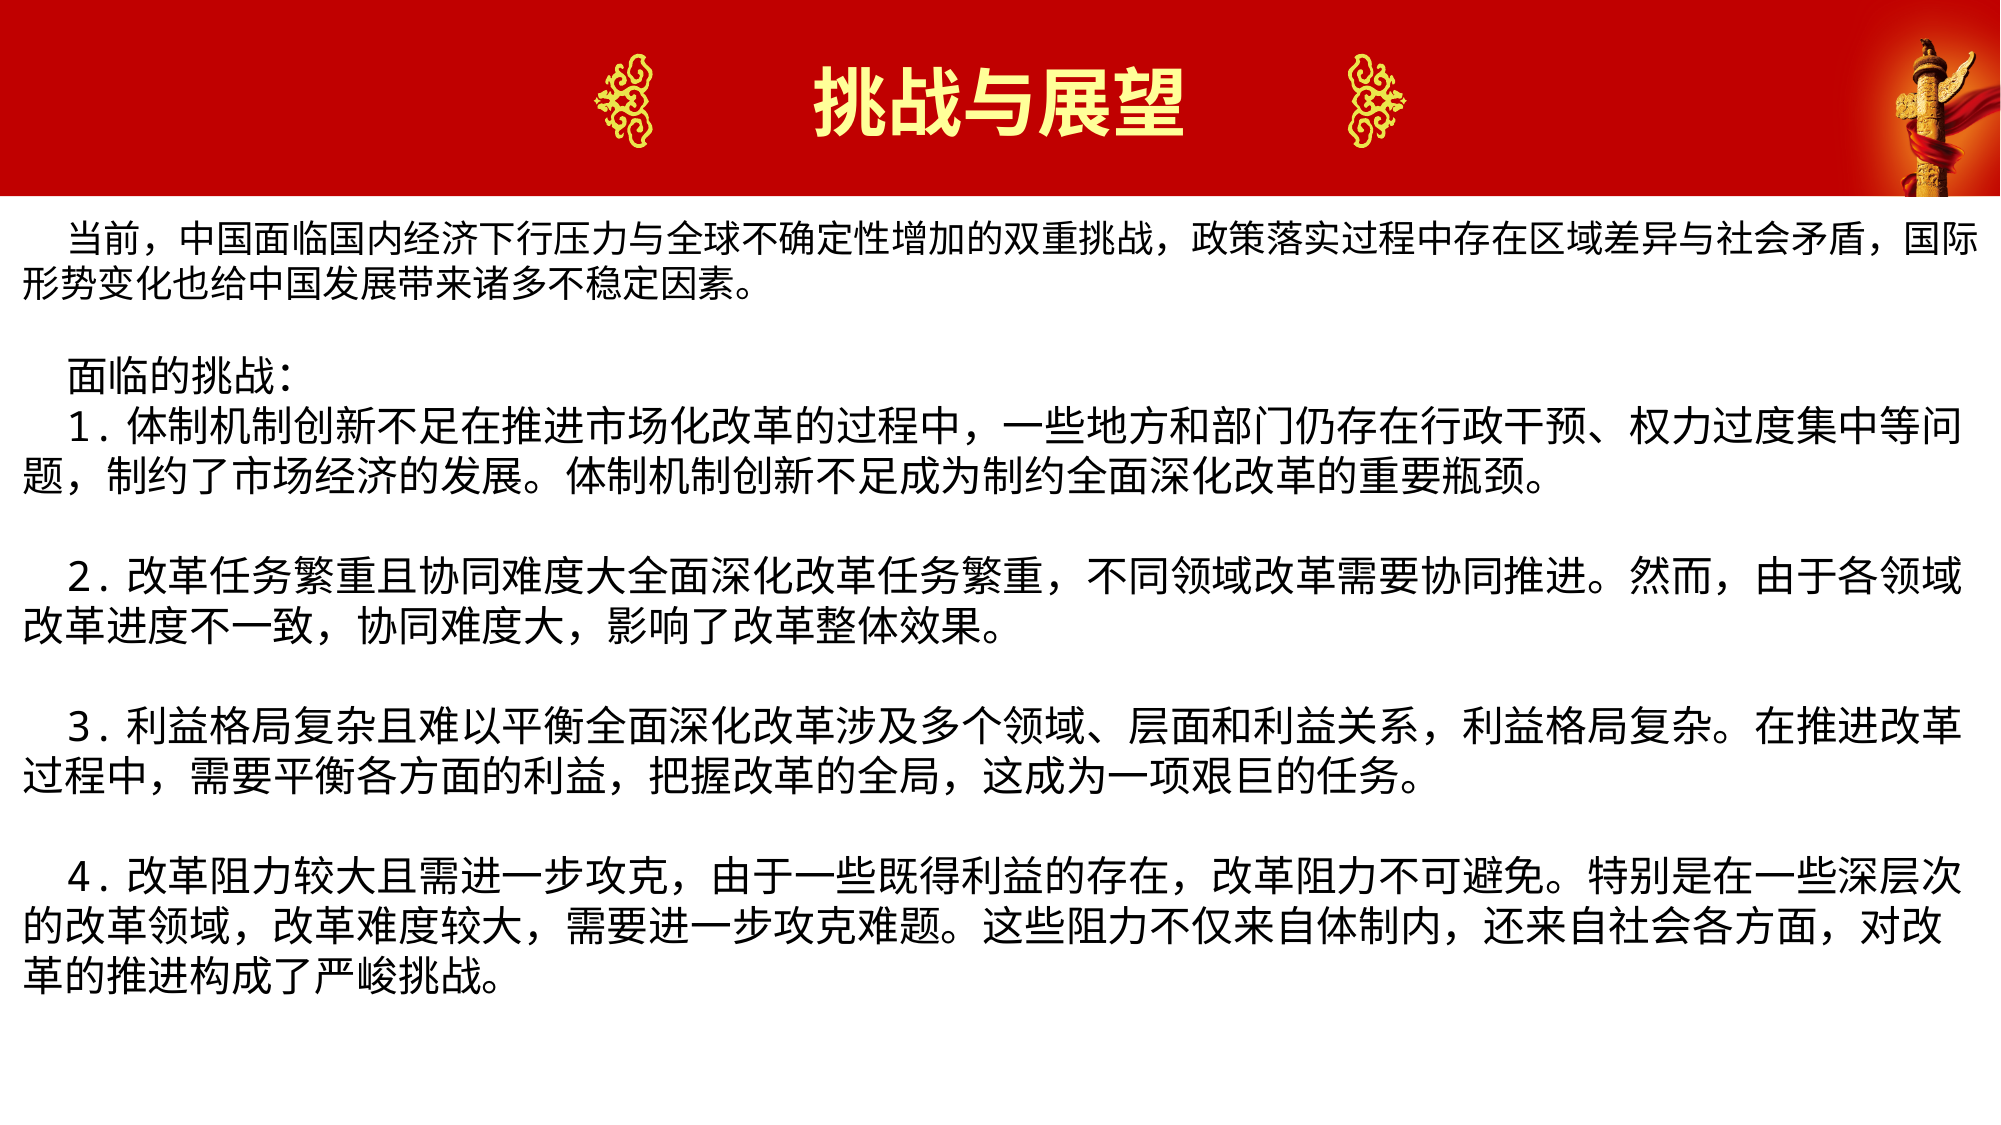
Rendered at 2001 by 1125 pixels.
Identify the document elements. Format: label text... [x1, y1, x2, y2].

text_box 当前，中国面临国内经济下行压力与全球不确定性增加的双重挑战，政策落实过程中存在区域差异与社会矛盾，国际形势变化也给中国发展带来诸多不稳定因素。 面临的挑战： 1.体制机制创新不足在推进市场化改革的过程中，一些地方和部门仍存在行政干预、权力过度集中等问题，制约了市场经济的发展。体制机制创新不足成为制约全面深化改革的重要瓶颈。 2.改革任务繁重且协同难度大全面深化改革任务繁重，不同领域改革需要协同推进。然而，由于各领域改革进度不一致，协同难度大，影响了改革整体效果。 3.利益格局复杂且难以平衡全面深化改革涉及多个领域、层面和利益关系，利益格局复杂。在推进改革过程中，需要平衡各方面的利益，把握改革的全局，这成为一项艰巨的任务。 4.改革阻力较大且需进一步攻克，由于一些既得利益的存在，改革阻力不可避免。特别是在一些深层次的改革领域，改革难度较大，需要进一步攻克难题。这些阻力不仅来自体制内，还来自社会各方面，对改革的推进构成了严峻挑战。 [7, 207, 1994, 1118]
picture [1823, 0, 2001, 197]
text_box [593, 47, 1408, 154]
text_box [0, 0, 1817, 198]
